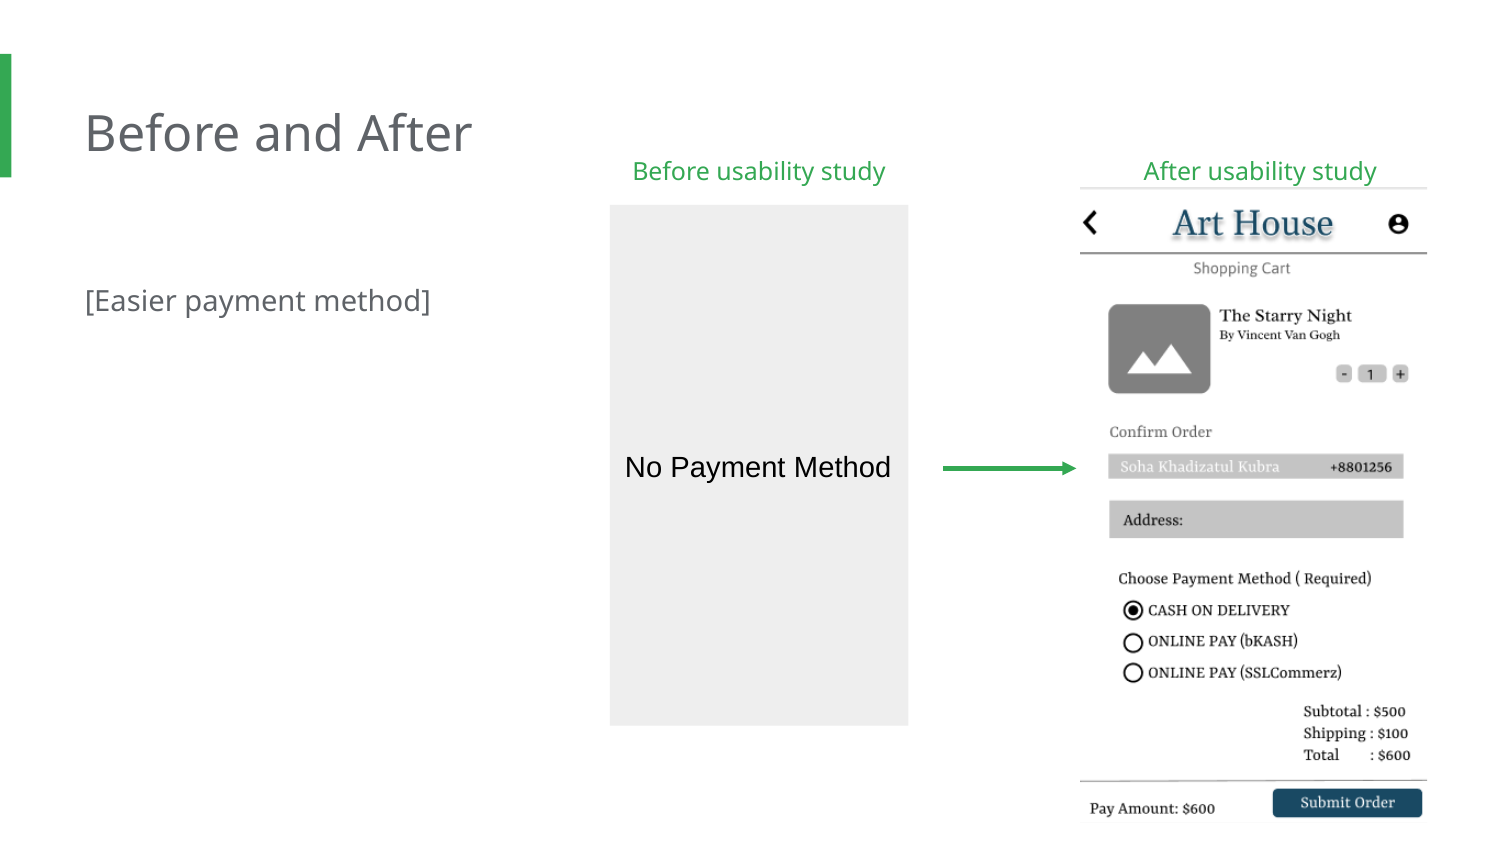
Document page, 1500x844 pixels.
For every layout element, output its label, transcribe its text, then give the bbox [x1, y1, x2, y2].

text_box Before usability study [566, 139, 953, 235]
picture [1079, 187, 1428, 823]
text_box [Easier payment method] [84, 249, 483, 385]
text_box Before and After [84, 85, 1234, 176]
text_box After usability study [1067, 139, 1454, 235]
text_box No Payment Method [609, 235, 909, 726]
